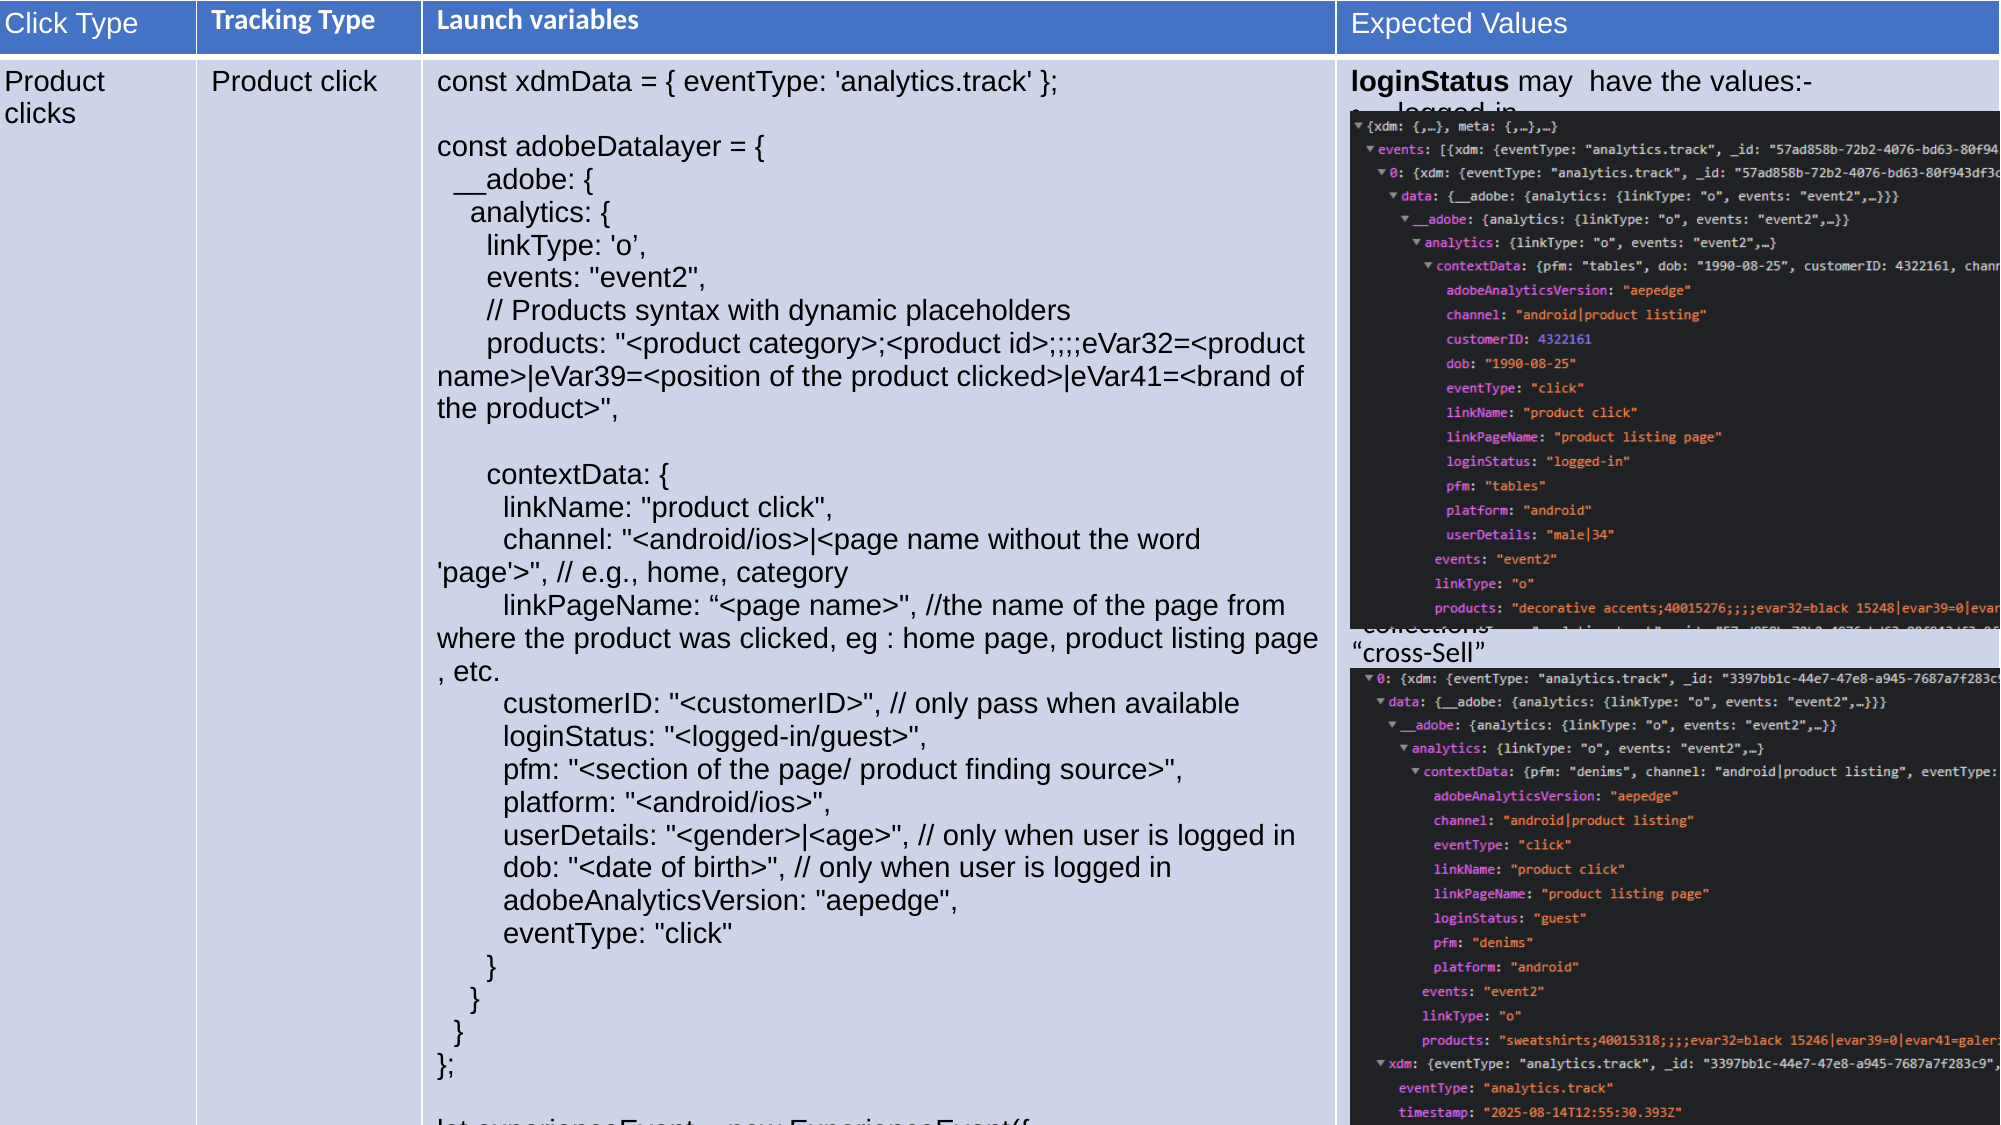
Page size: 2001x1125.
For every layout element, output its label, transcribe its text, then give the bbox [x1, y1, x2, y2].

picture [1349, 668, 2000, 1125]
table_header Expected Values [1337, 1, 1999, 54]
table_cell Product clicks [0, 60, 196, 1125]
table_cell const xdmData = { eventType: 'analytics.track' }; const adobeDatalayer = { __adobe: { analytics: { linkType: 'o’, events: "event2", // Products syntax with dynamic placeholders products: "<product category>;<product id>;;;;eVar32=<product name>|eVar39=<position of the product clicked>|eVar41=<brand of the product>", contextData: { linkName: "product click", channel: "<android/ios>|<page name without the word 'page'>", // e.g., home, category linkPageName: “<page name>", //the name of the page from where the product was clicked, eg : home page, product listing page , etc. customerID: "<customerID>", // only pass when available loginStatus: "<logged-in/guest>", pfm: "<section of the page/ product finding source>", platform: "<android/ios>", userDetails: "<gender>|<age>", // only when user is logged in dob: "<date of birth>", // only when user is logged in adobeAnalyticsVersion: "aepedge", eventType: "click" } } } }; let experienceEvent = new ExperienceEvent({ xdmData: xdmData, data: adobeDatalayer }); Edge.sendEvent(experienceEvent); [423, 60, 1335, 1125]
table_header Tracking Type [197, 1, 421, 54]
table_header Launch variables [423, 1, 1335, 54]
table_cell loginStatus may have the values:- logged-in guest pfm means product finding method, the expected values will be the section of the page from where the user has found the product. Eg : “home product slider” “internal search” “internal campaign” “similar products” “top picks” “breadcrumb” “navigation/browsing” “promos” “wishlist/favorites” “collections” “cross-Sell” “campaign landing pages” [1337, 60, 1999, 1125]
picture [1349, 111, 2000, 629]
table_cell Product click [197, 60, 421, 1125]
table_header Click Type [0, 1, 196, 54]
